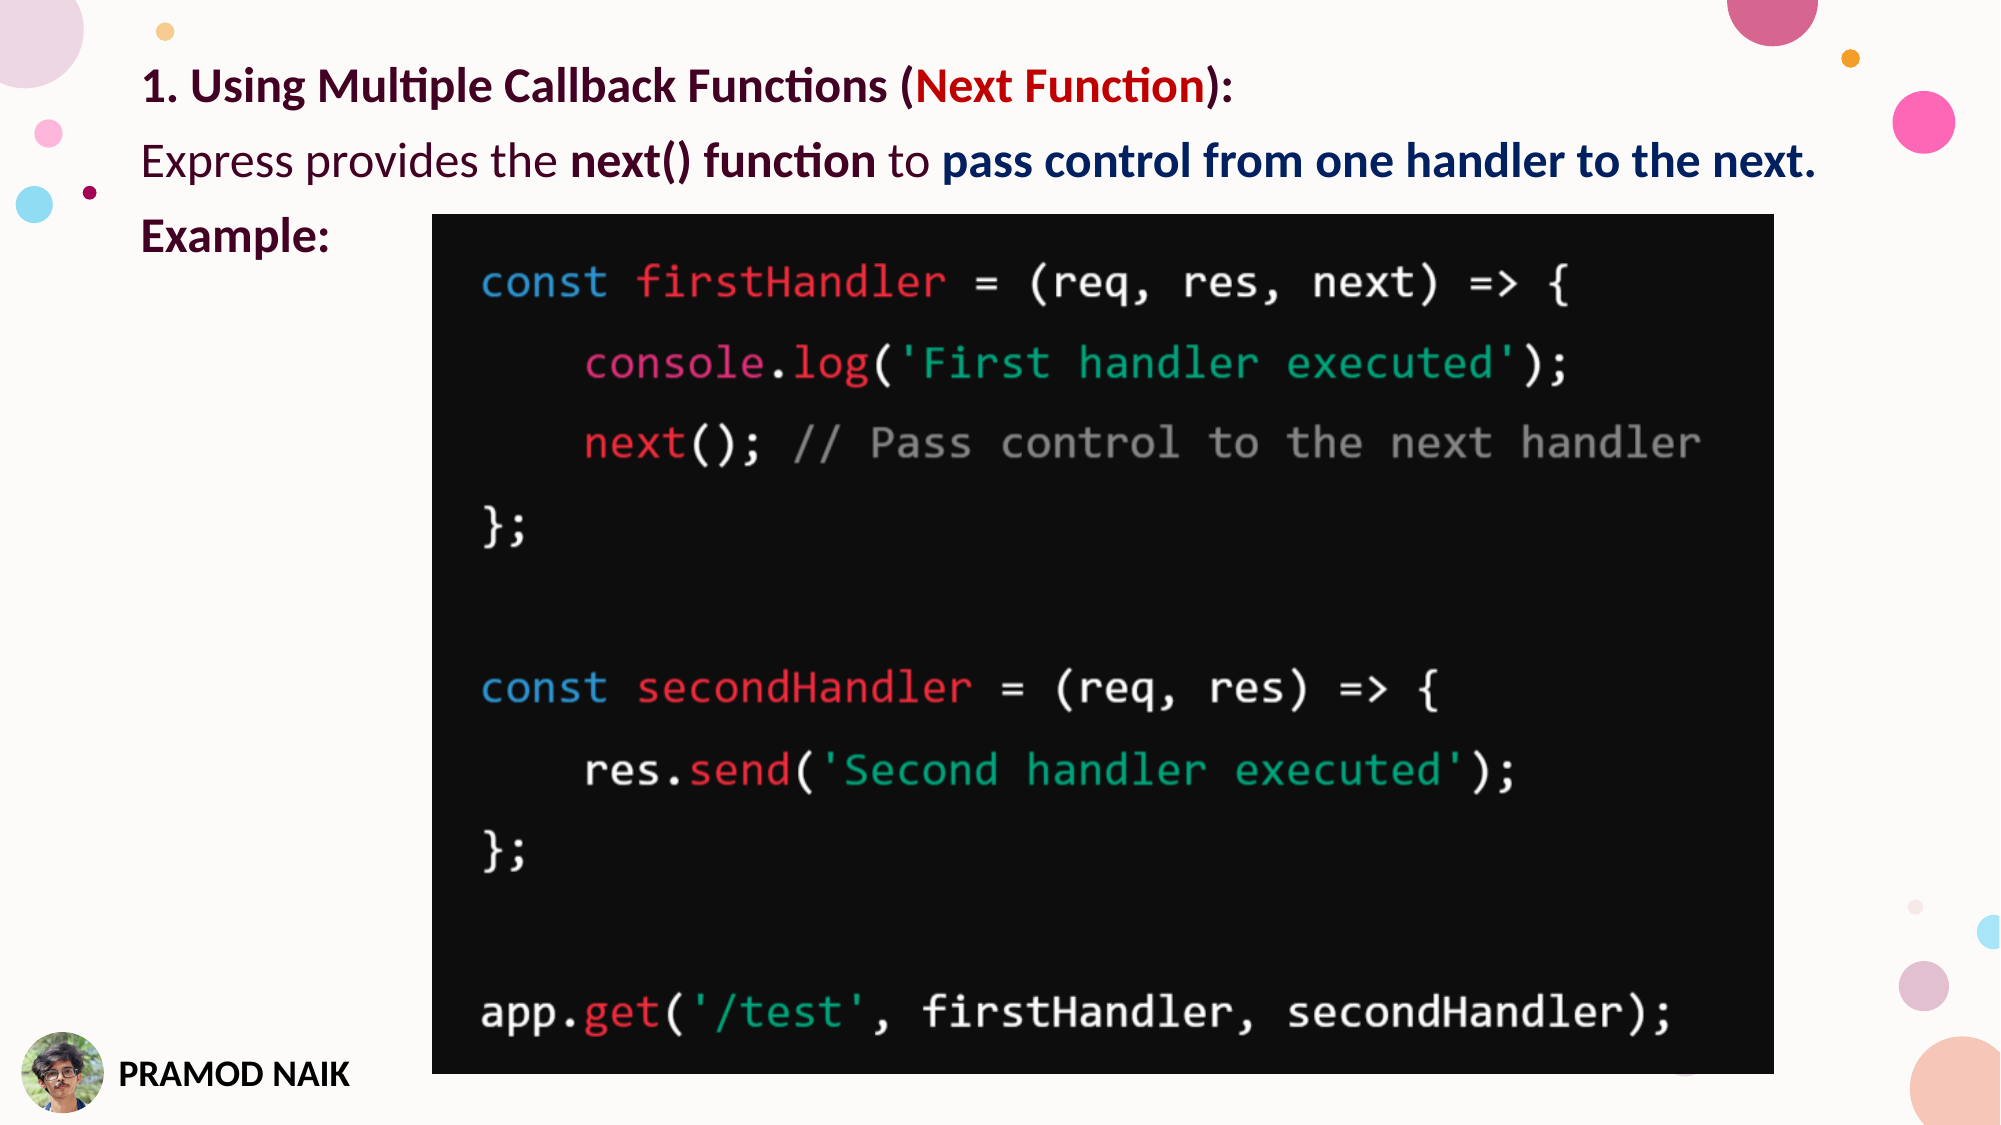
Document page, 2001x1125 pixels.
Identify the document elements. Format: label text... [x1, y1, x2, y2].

picture [432, 214, 1774, 1074]
picture [21, 1031, 104, 1114]
list 1. Using Multiple Callback Functions (Next Function): Express provides the next() function to pass control from one handler to the next. Example: [125, 51, 1875, 944]
